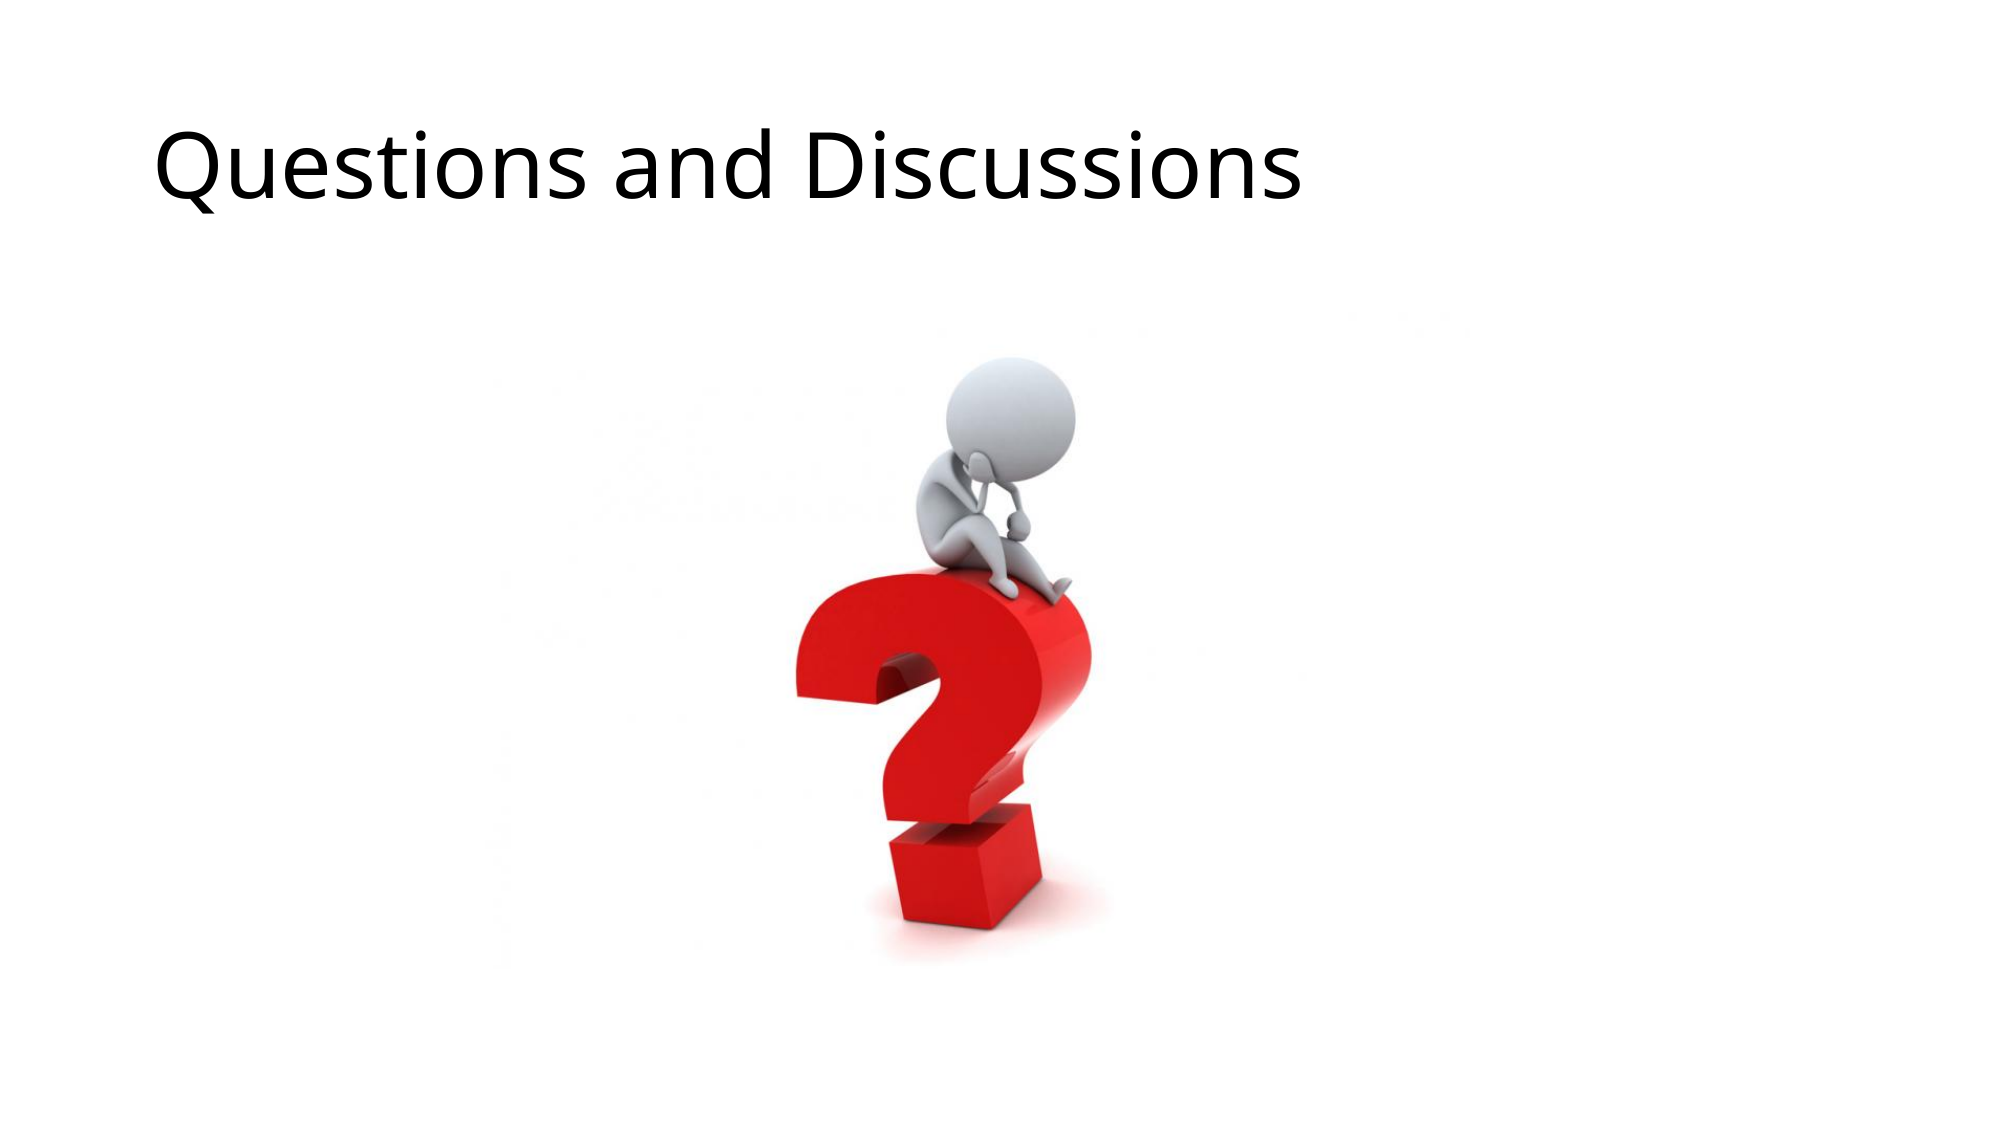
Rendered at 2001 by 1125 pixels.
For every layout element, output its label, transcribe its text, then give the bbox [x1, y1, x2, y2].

title Questions and Discussions [137, 59, 1863, 278]
picture [485, 312, 1470, 969]
